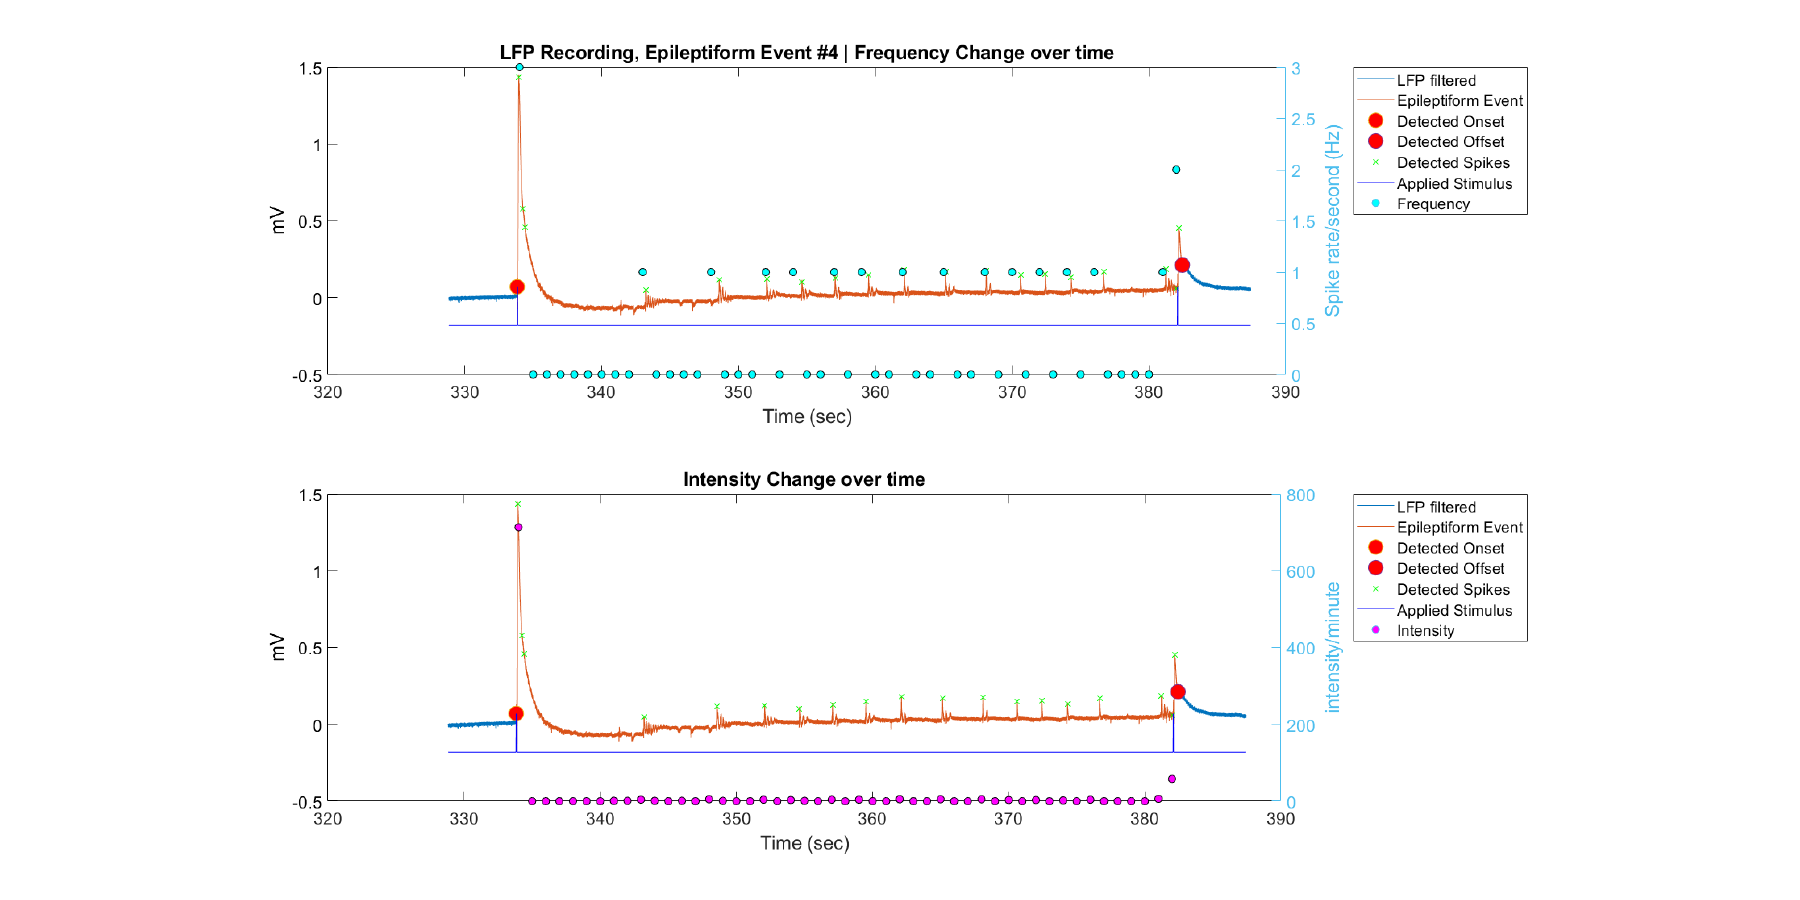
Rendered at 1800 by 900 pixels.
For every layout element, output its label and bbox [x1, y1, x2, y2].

picture [126, 0, 1674, 900]
